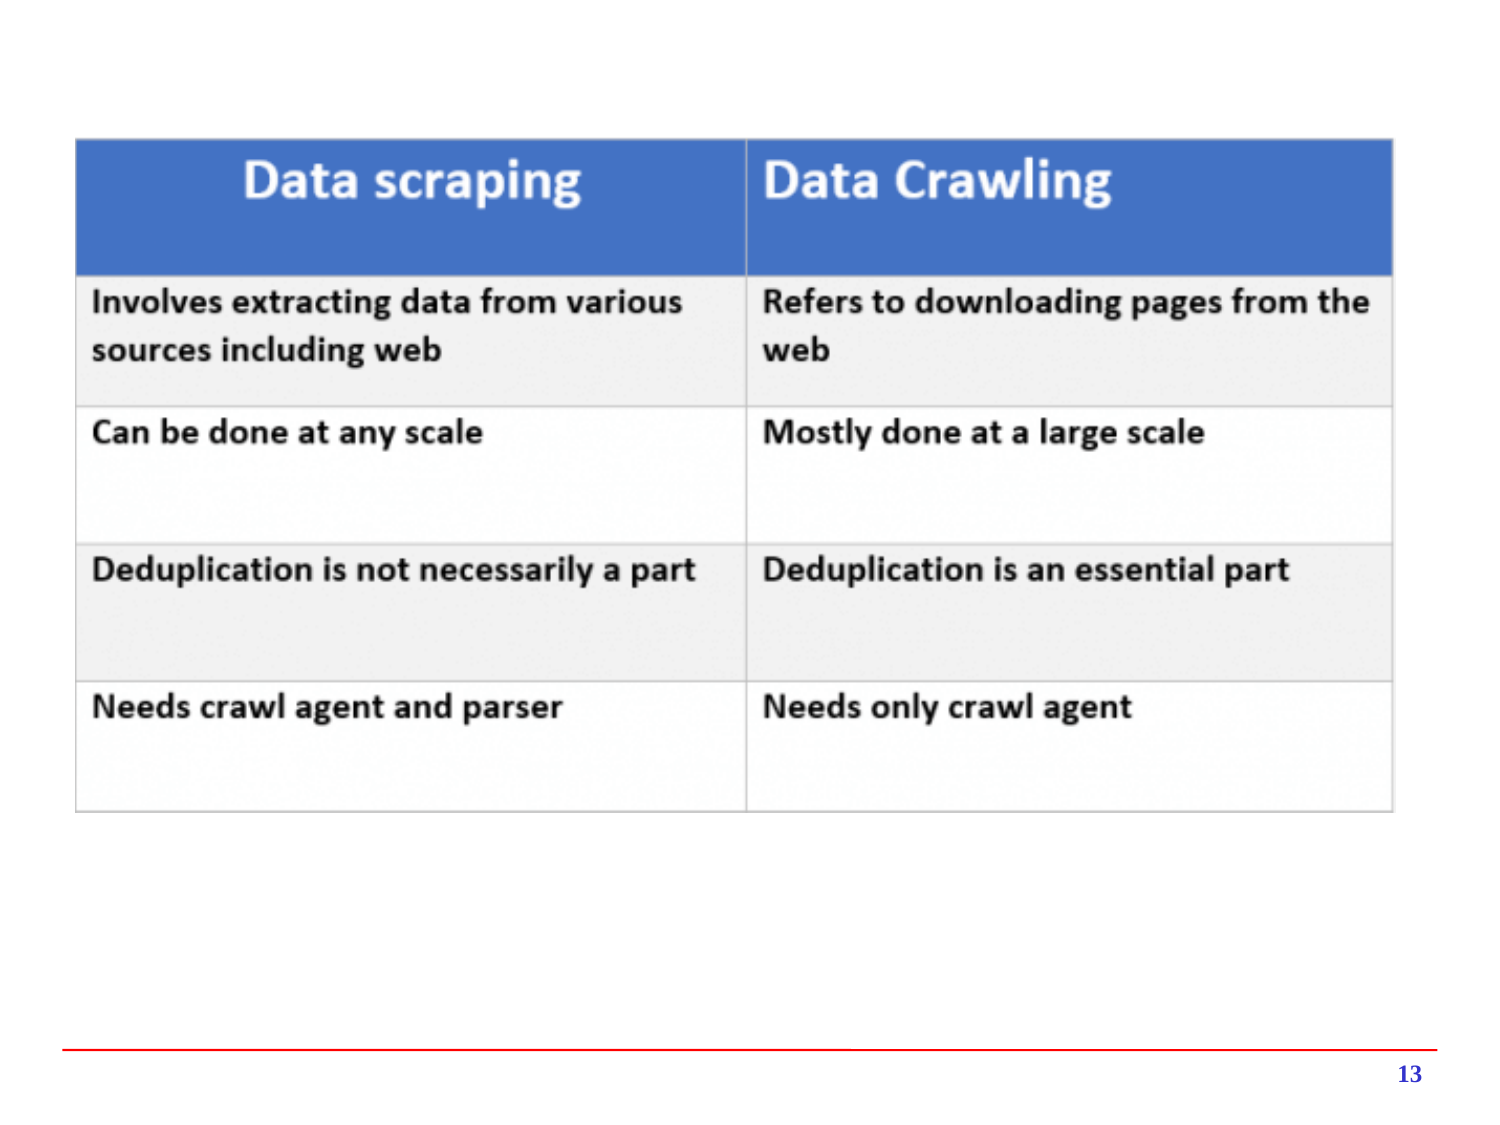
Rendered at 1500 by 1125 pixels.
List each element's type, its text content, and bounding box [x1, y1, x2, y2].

picture [74, 137, 1396, 813]
slide_number 13 [1124, 1049, 1438, 1101]
